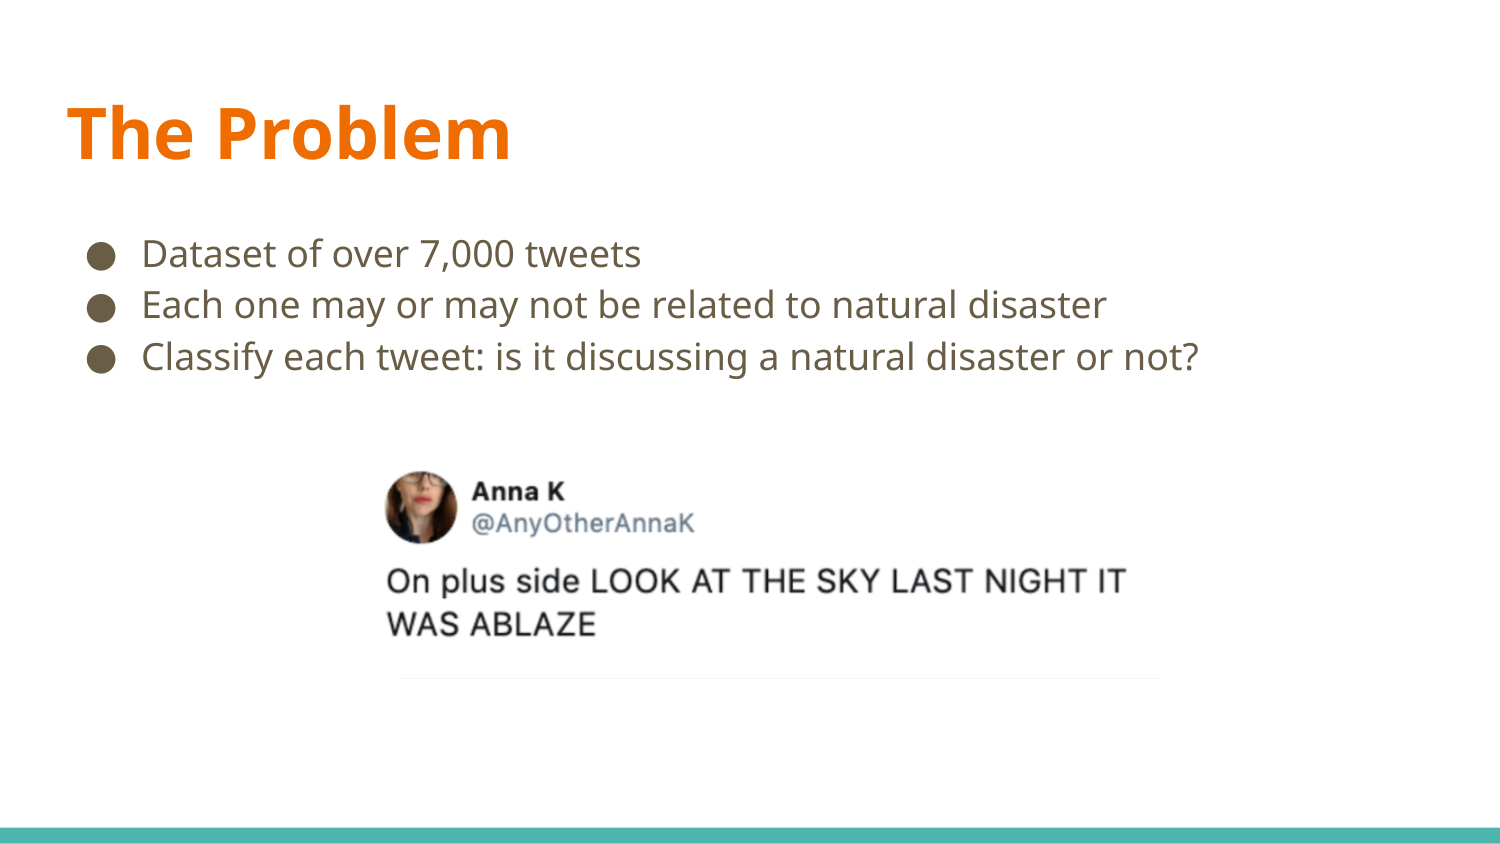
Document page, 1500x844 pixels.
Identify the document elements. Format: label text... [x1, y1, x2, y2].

title The Problem [51, 72, 1449, 189]
list Dataset of over 7,000 tweets Each one may or may not be related to natural disaster Classify each tweet: is it discussing a natural disaster or not? [51, 207, 1449, 750]
picture [340, 436, 1160, 680]
